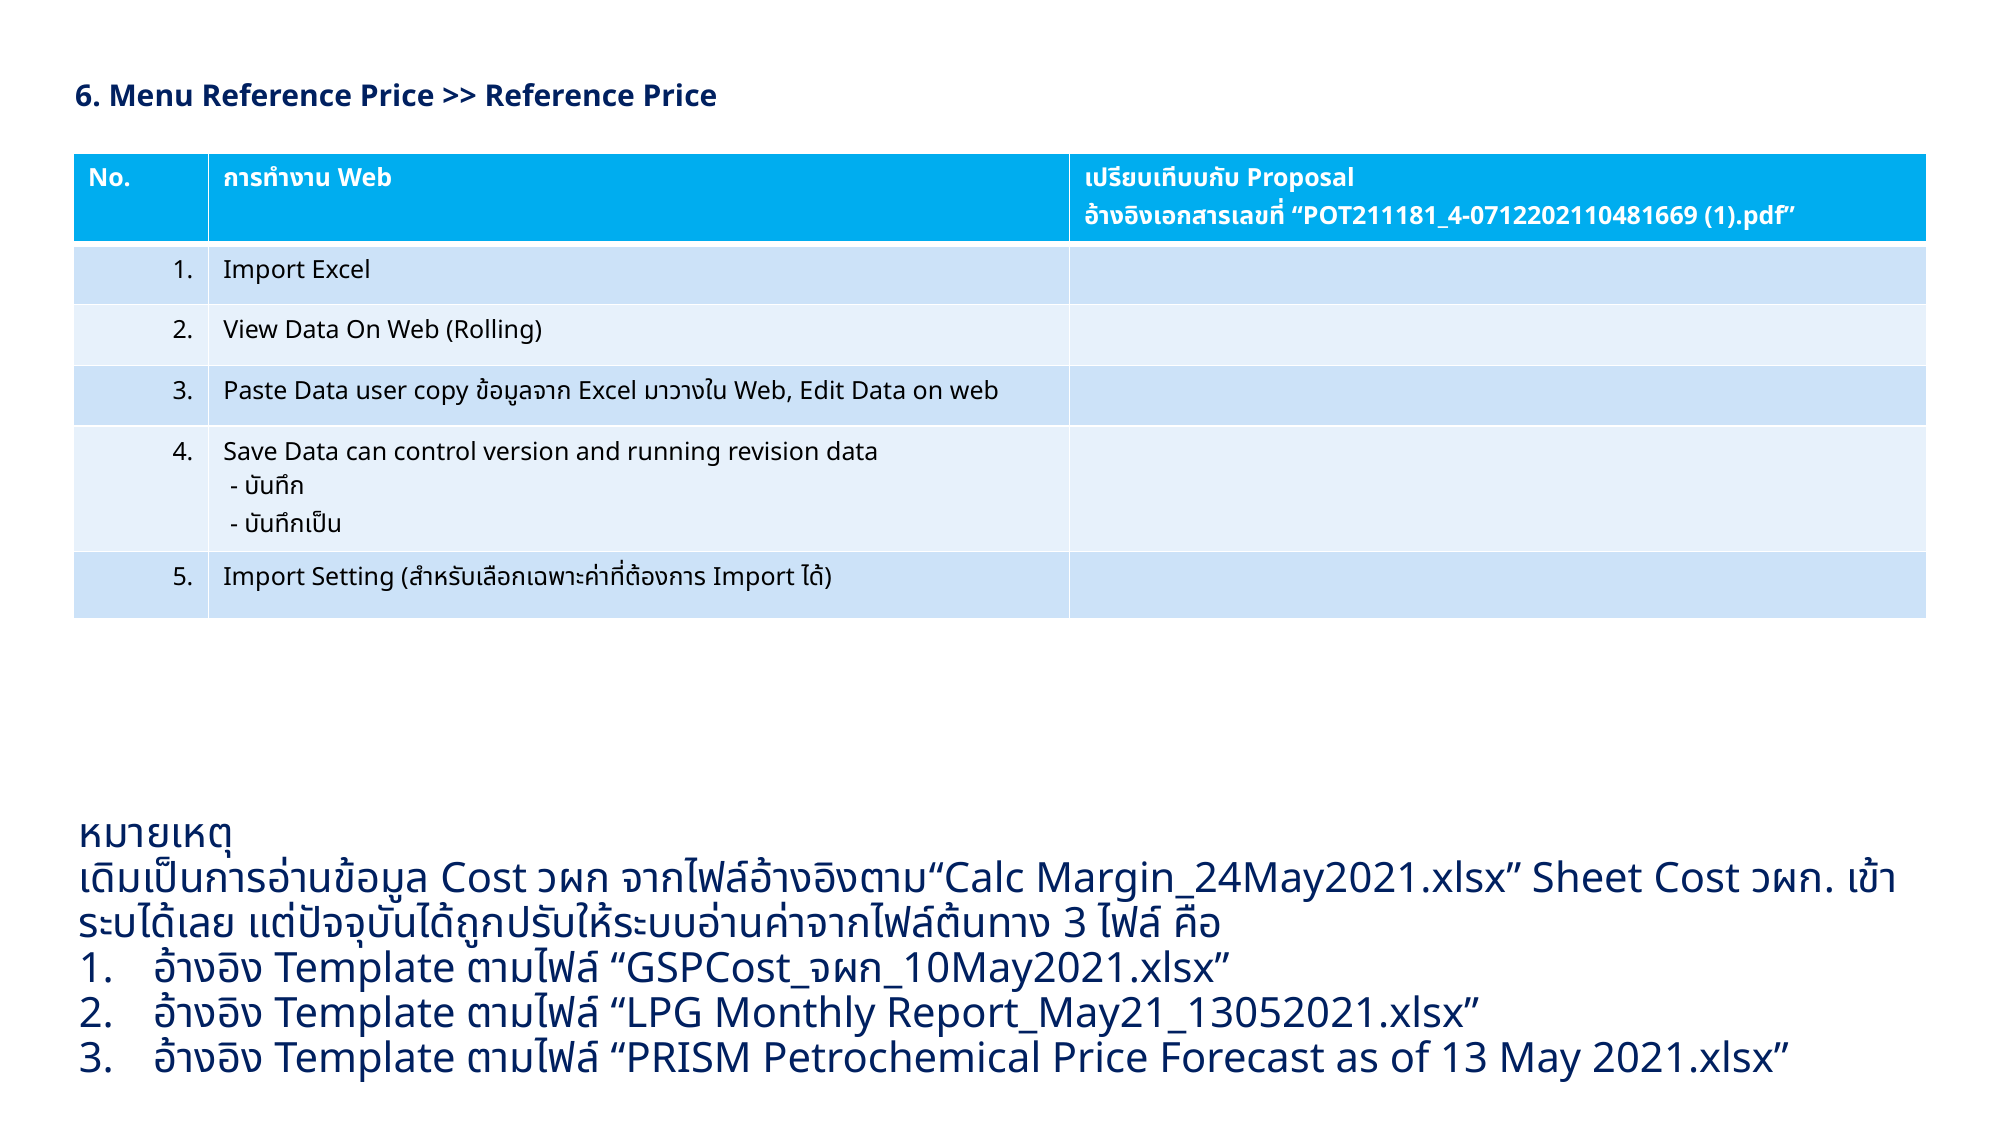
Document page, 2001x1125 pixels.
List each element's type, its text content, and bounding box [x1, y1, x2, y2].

text_box หมายเหตุ เดิมเป็นการอ่านข้อมูล Cost วผก จากไฟล์อ้างอิงตาม“Calc Margin_24May2021.xlsx” Sheet Cost วผก. เข้าระบได้เลย แต่ปัจจุบันได้ถูกปรับให้ระบบอ่านค่าจากไฟล์ต้นทาง 3 ไฟล์ คือ อ้างอิง Template ตามไฟล์ “GSPCost_จผก_10May2021.xlsx” อ้างอิง Template ตามไฟล์ “LPG Monthly Report_May21_13052021.xlsx” อ้างอิง Template ตามไฟล์ “PRISM Petrochemical Price Forecast as of 13 May 2021.xlsx” [63, 804, 1918, 1090]
table_cell Import Setting (สำหรับเลือกเฉพาะค่าที่ต้องการ Import ได้) [209, 552, 1069, 618]
table_cell 3. [74, 366, 208, 425]
table_cell 5. [74, 552, 208, 618]
table_header การทำงาน Web [209, 159, 1069, 241]
table_cell 4. [74, 427, 208, 551]
table_cell [1070, 247, 1926, 304]
table_header เปรียบเทีบบกับ Proposal อ้างอิงเอกสารเลขที่ “POT211181_4-0712202110481669 (1).pdf” [1070, 154, 1926, 241]
table_cell View Data On Web (Rolling) [209, 305, 1069, 365]
table_cell [1070, 366, 1926, 425]
table_cell [1070, 305, 1926, 365]
table_header No. [74, 159, 208, 241]
table_cell Paste Data user copy ข้อมูลจาก Excel มาวางใน Web, Edit Data on web [209, 366, 1069, 425]
table_cell [1070, 427, 1926, 551]
table_cell 1. [74, 247, 208, 304]
table_cell 2. [74, 305, 208, 365]
table_cell Import Excel [209, 247, 1069, 304]
table_cell [1070, 552, 1926, 618]
text_box 6. Menu Reference Price >> Reference Price [59, 70, 1552, 159]
table_cell Save Data can control version and running revision data - บันทึก - บันทึกเป็น [209, 427, 1069, 551]
